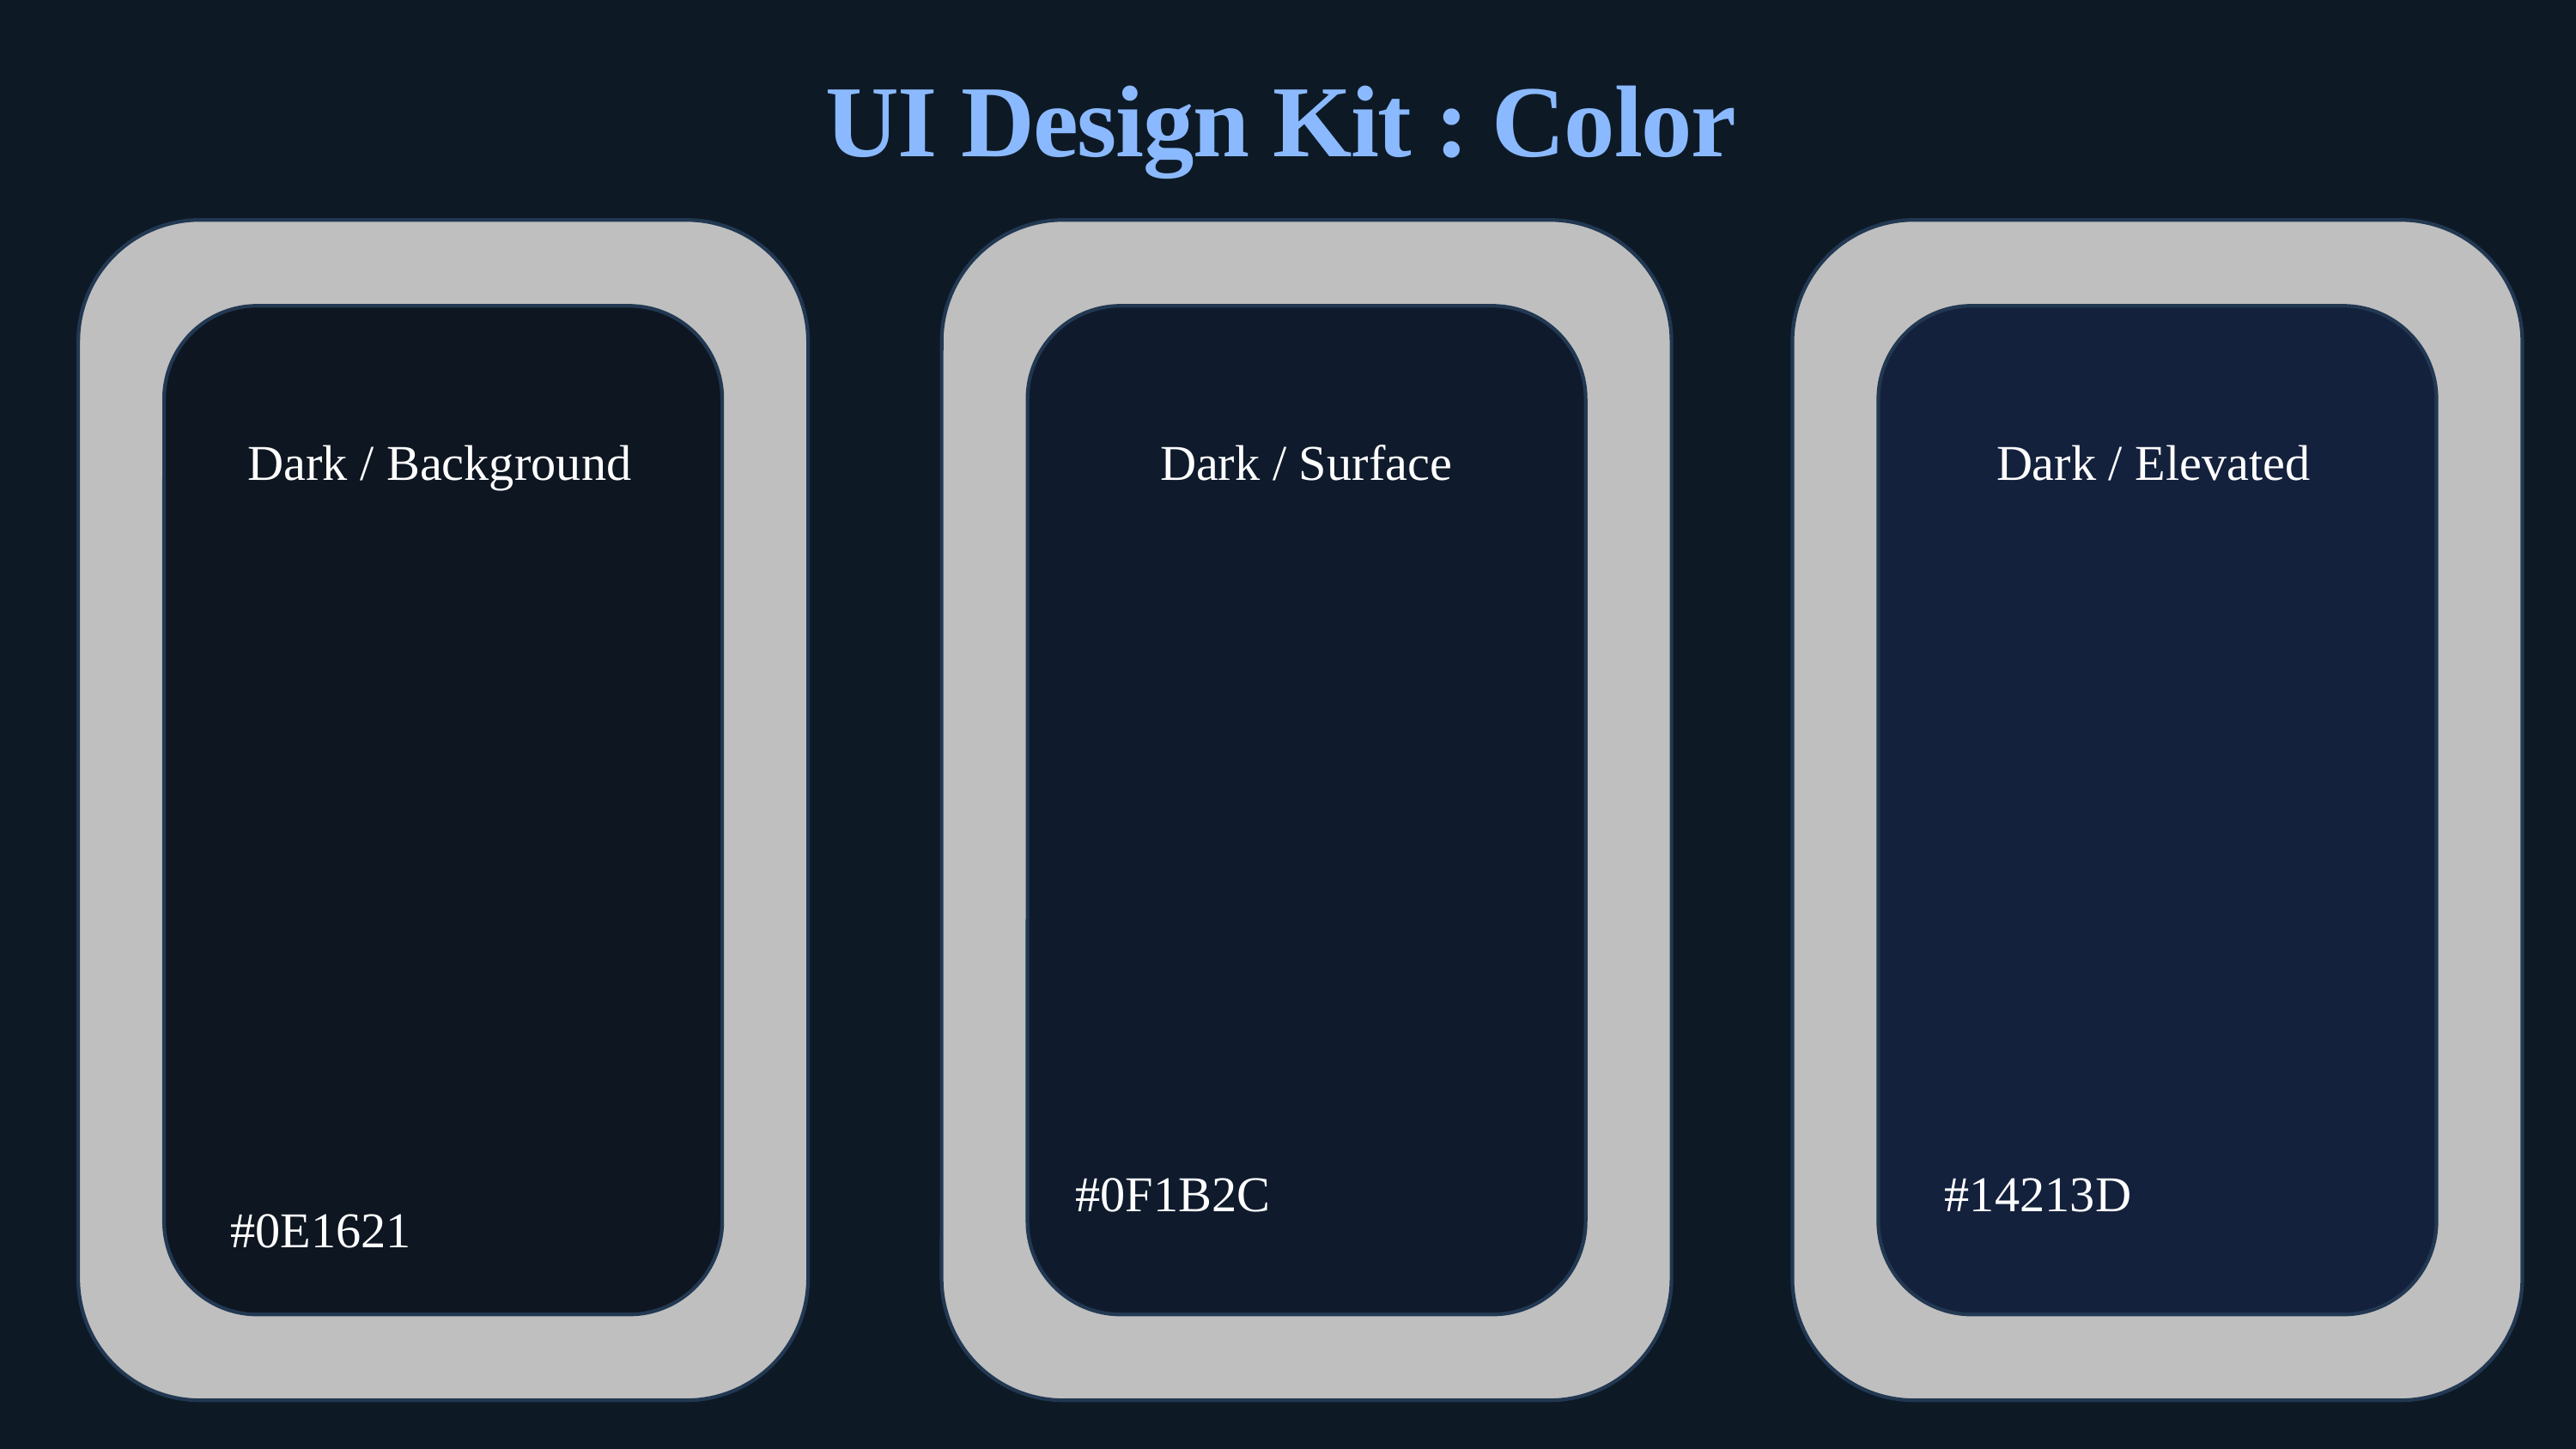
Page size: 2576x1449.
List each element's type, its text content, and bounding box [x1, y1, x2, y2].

text_box Dark / Background [235, 423, 651, 497]
text_box Dark / Surface [1147, 423, 1466, 497]
text_box Dark / Elevated [1984, 423, 2331, 497]
text_box [939, 218, 1674, 1403]
text_box [1790, 218, 2524, 1403]
text_box UI Design Kit : Color [812, 48, 1764, 184]
text_box #14213D [1932, 1155, 2158, 1228]
text_box [161, 304, 725, 1317]
text_box [76, 218, 811, 1403]
text_box #0E1621 [217, 1191, 444, 1265]
text_box #0F1B2C [1062, 1155, 1288, 1228]
text_box [1876, 304, 2439, 1317]
text_box [1025, 304, 1588, 1317]
